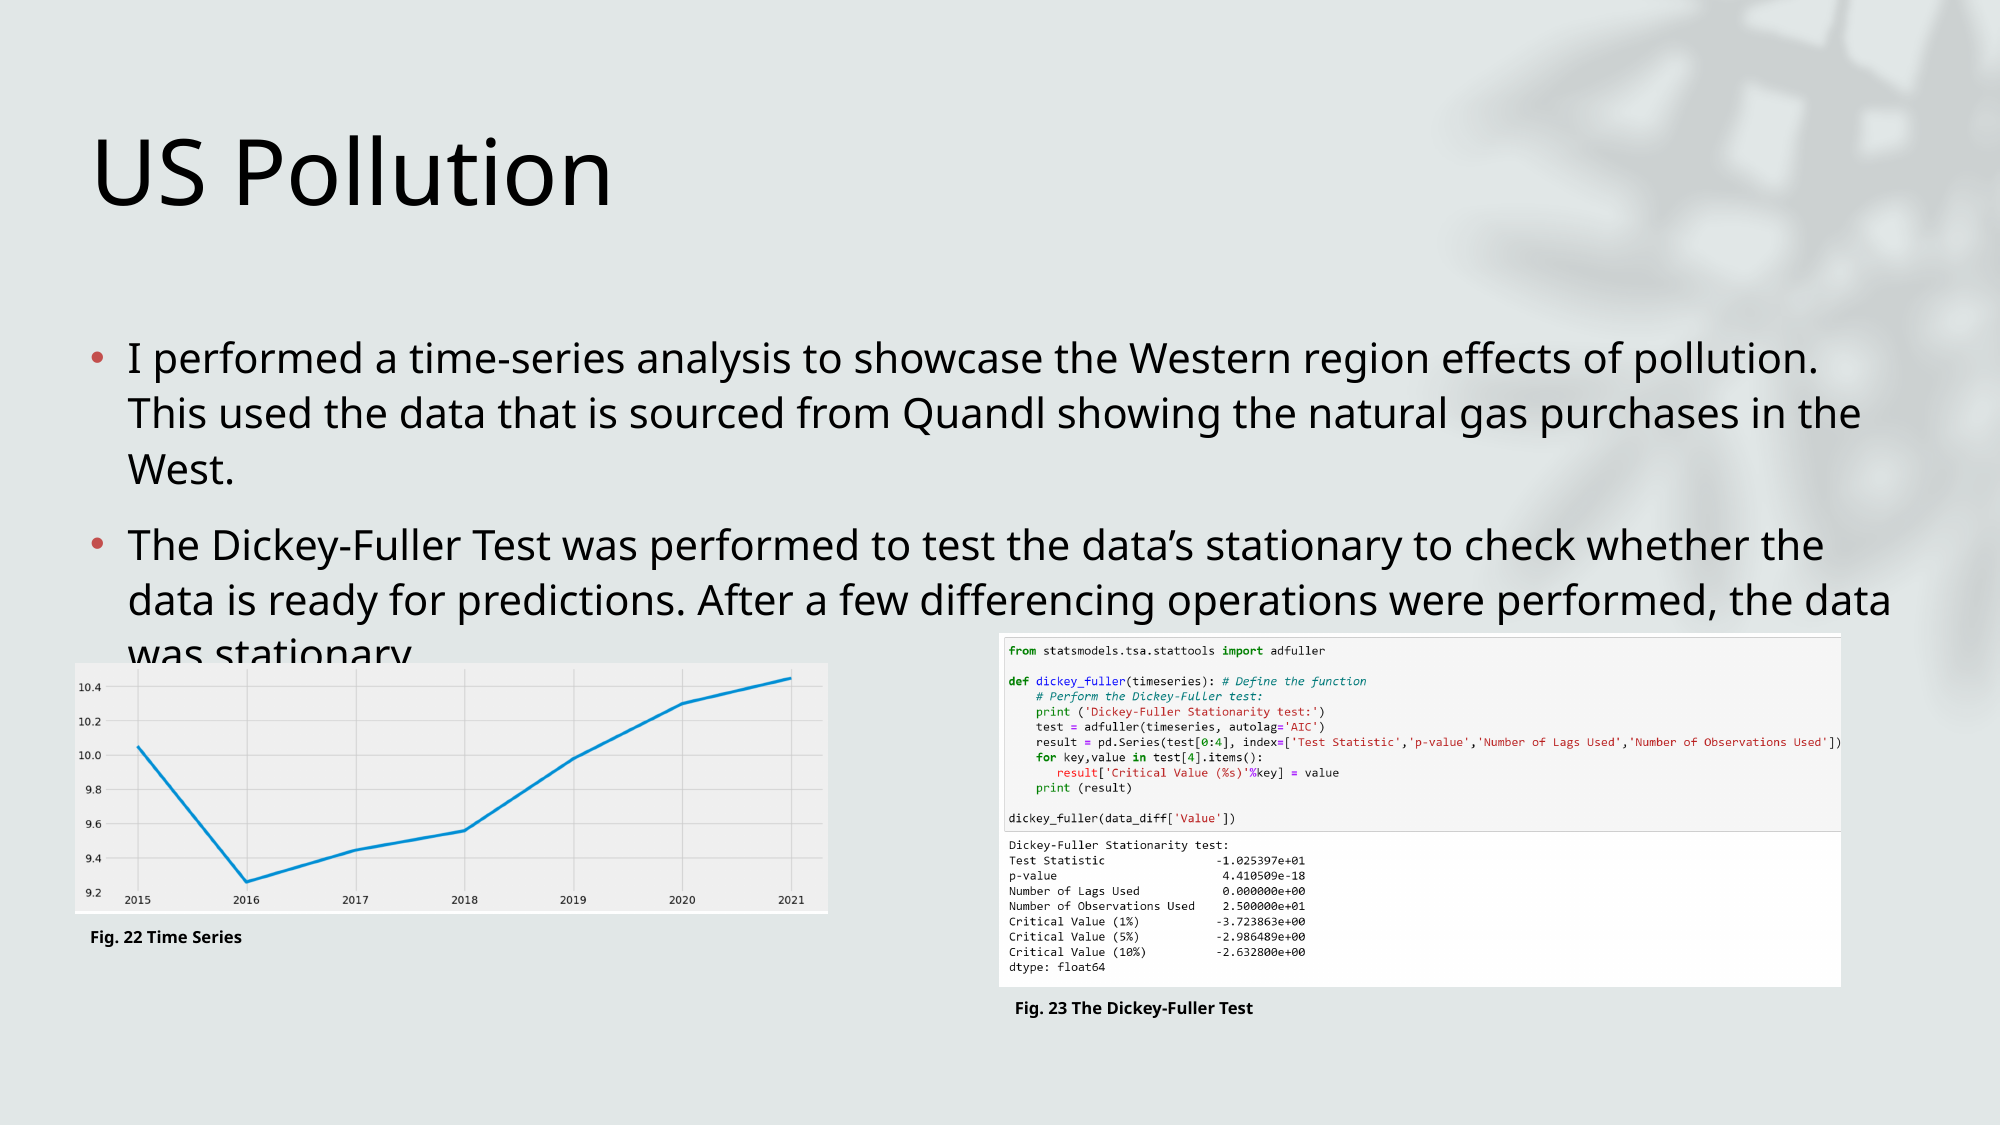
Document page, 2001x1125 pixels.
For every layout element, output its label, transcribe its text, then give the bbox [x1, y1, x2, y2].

picture [999, 633, 1841, 987]
list I performed a time-series analysis to showcase the Western region effects of pollution. This used the data that is sourced from Quandl showing the natural gas purchases in the West. The Dickey-Fuller Test was performed to test the data’s stationary to check whether the data is ready for predictions. After a few differencing operations were performed, the data was stationary. [75, 319, 1925, 1009]
text_box Fig. 23 The Dickey-Fuller Test [999, 990, 1540, 1026]
title US Pollution [75, 60, 1863, 278]
picture [75, 663, 828, 914]
text_box Fig. 22 Time Series [75, 919, 616, 955]
